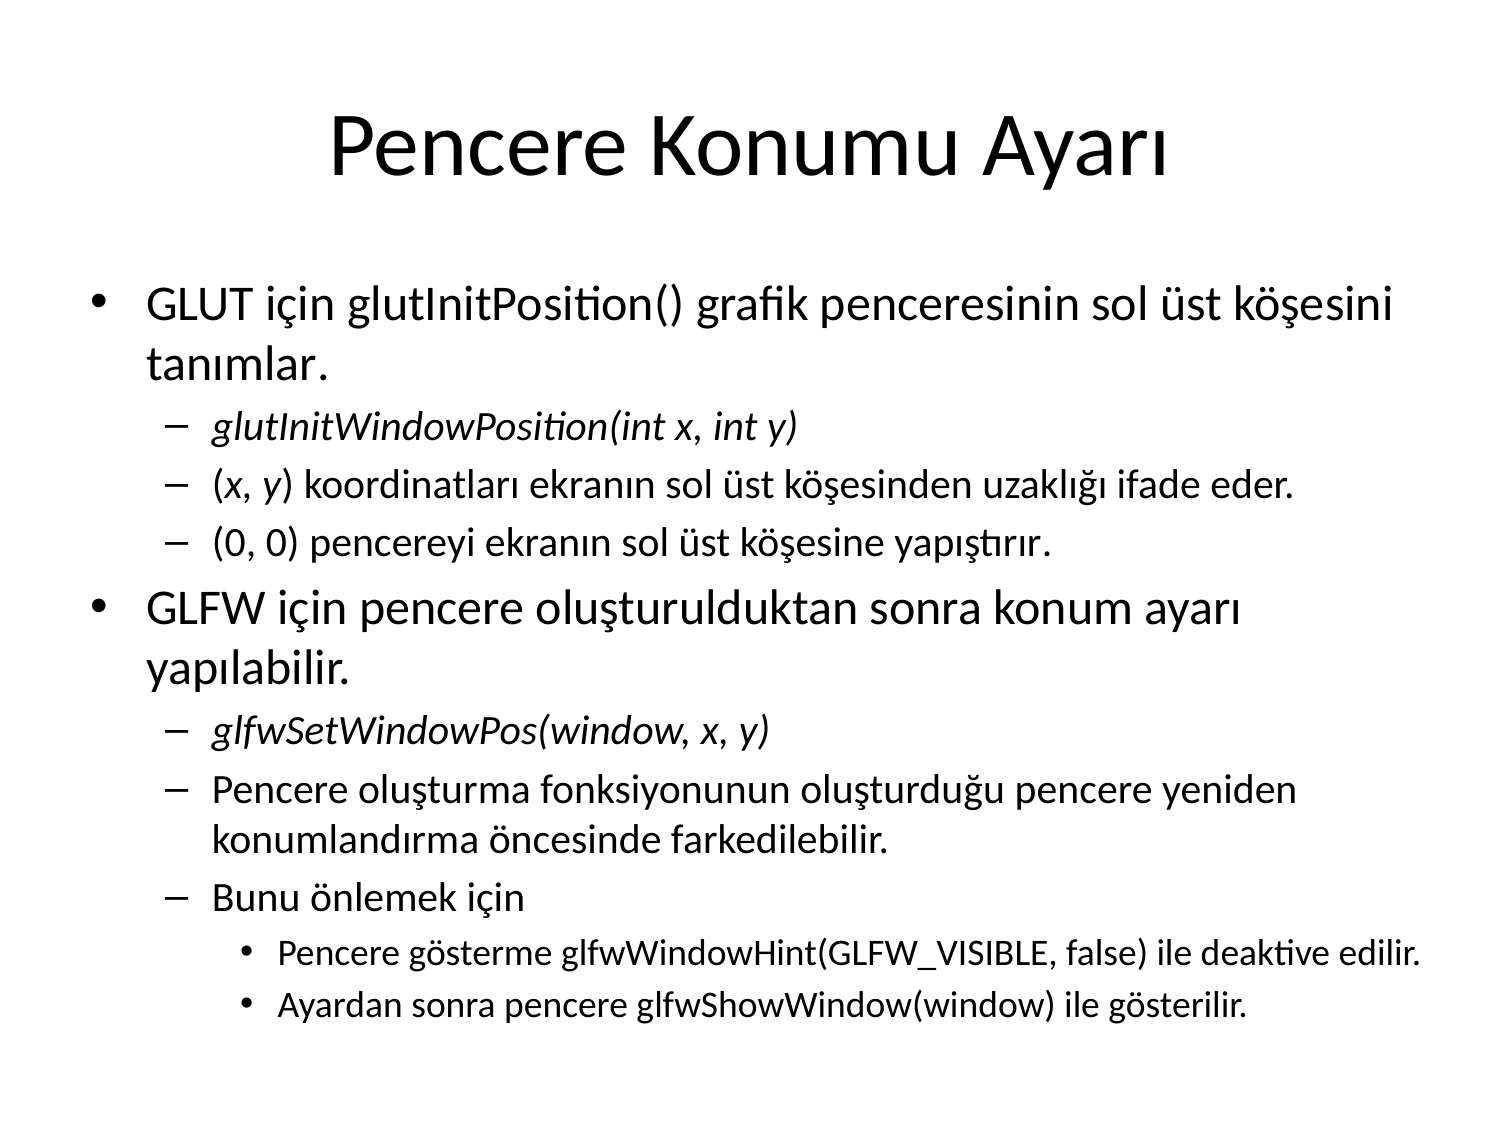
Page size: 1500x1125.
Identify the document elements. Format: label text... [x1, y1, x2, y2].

list GLUT için glutInitPosition() grafik penceresinin sol üst köşesini tanımlar. glutInitWindowPosition(int x, int y) (x, y) koordinatları ekranın sol üst köşesinden uzaklığı ifade eder. (0, 0) pencereyi ekranın sol üst köşesine yapıştırır. GLFW için pencere oluşturulduktan sonra konum ayarı yapılabilir. glfwSetWindowPos(window, x, y) Pencere oluşturma fonksiyonunun oluşturduğu pencere yeniden konumlandırma öncesinde farkedilebilir. Bunu önlemek için Pencere gösterme glfwWindowHint(GLFW_VISIBLE, false) ile deaktive edilir. Ayardan sonra pencere glfwShowWindow(window) ile gösterilir. [75, 262, 1447, 1005]
title Pencere Konumu Ayarı [75, 45, 1425, 233]
